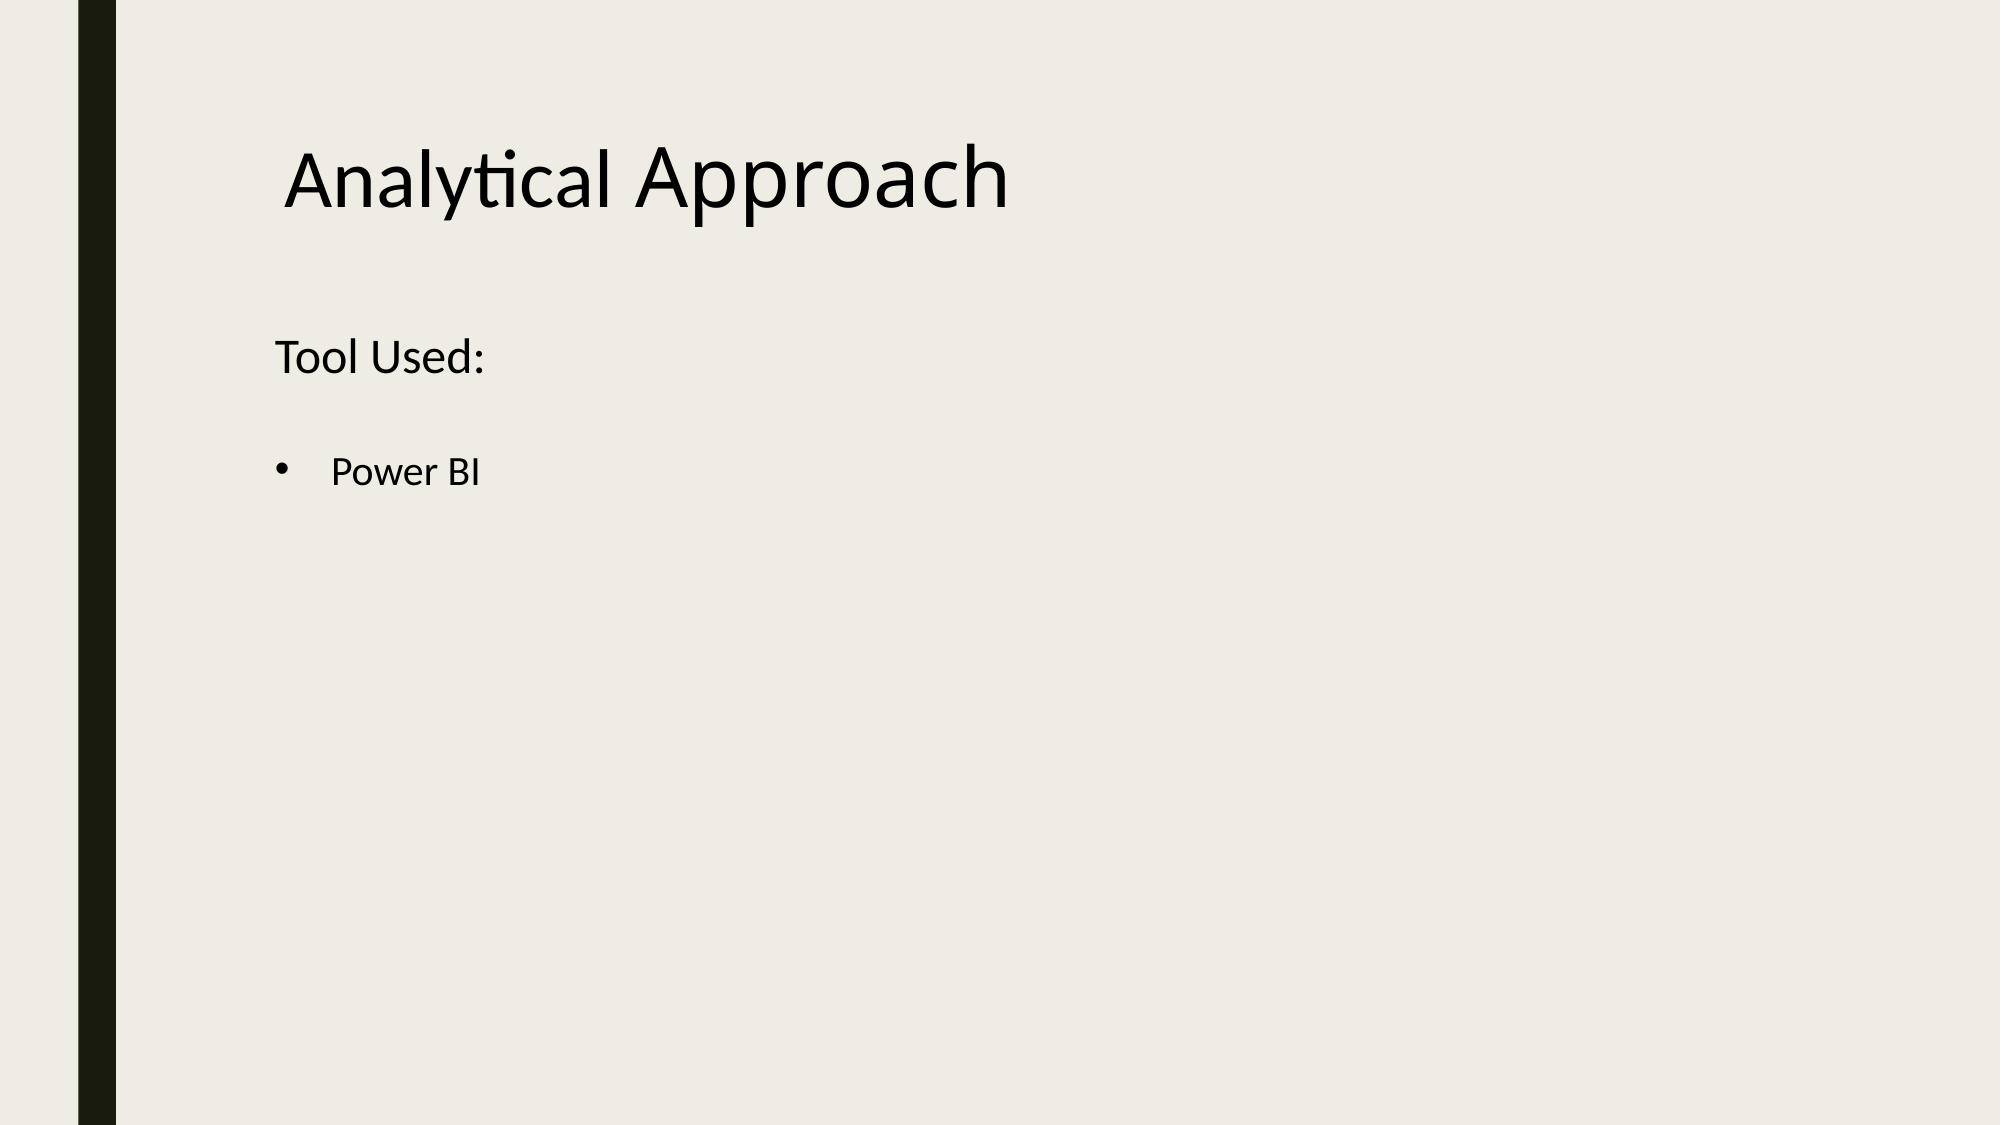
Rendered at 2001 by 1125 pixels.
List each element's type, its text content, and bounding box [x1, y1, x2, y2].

text_box Analytical Approach Tool Used: Power BI [260, 116, 1620, 501]
